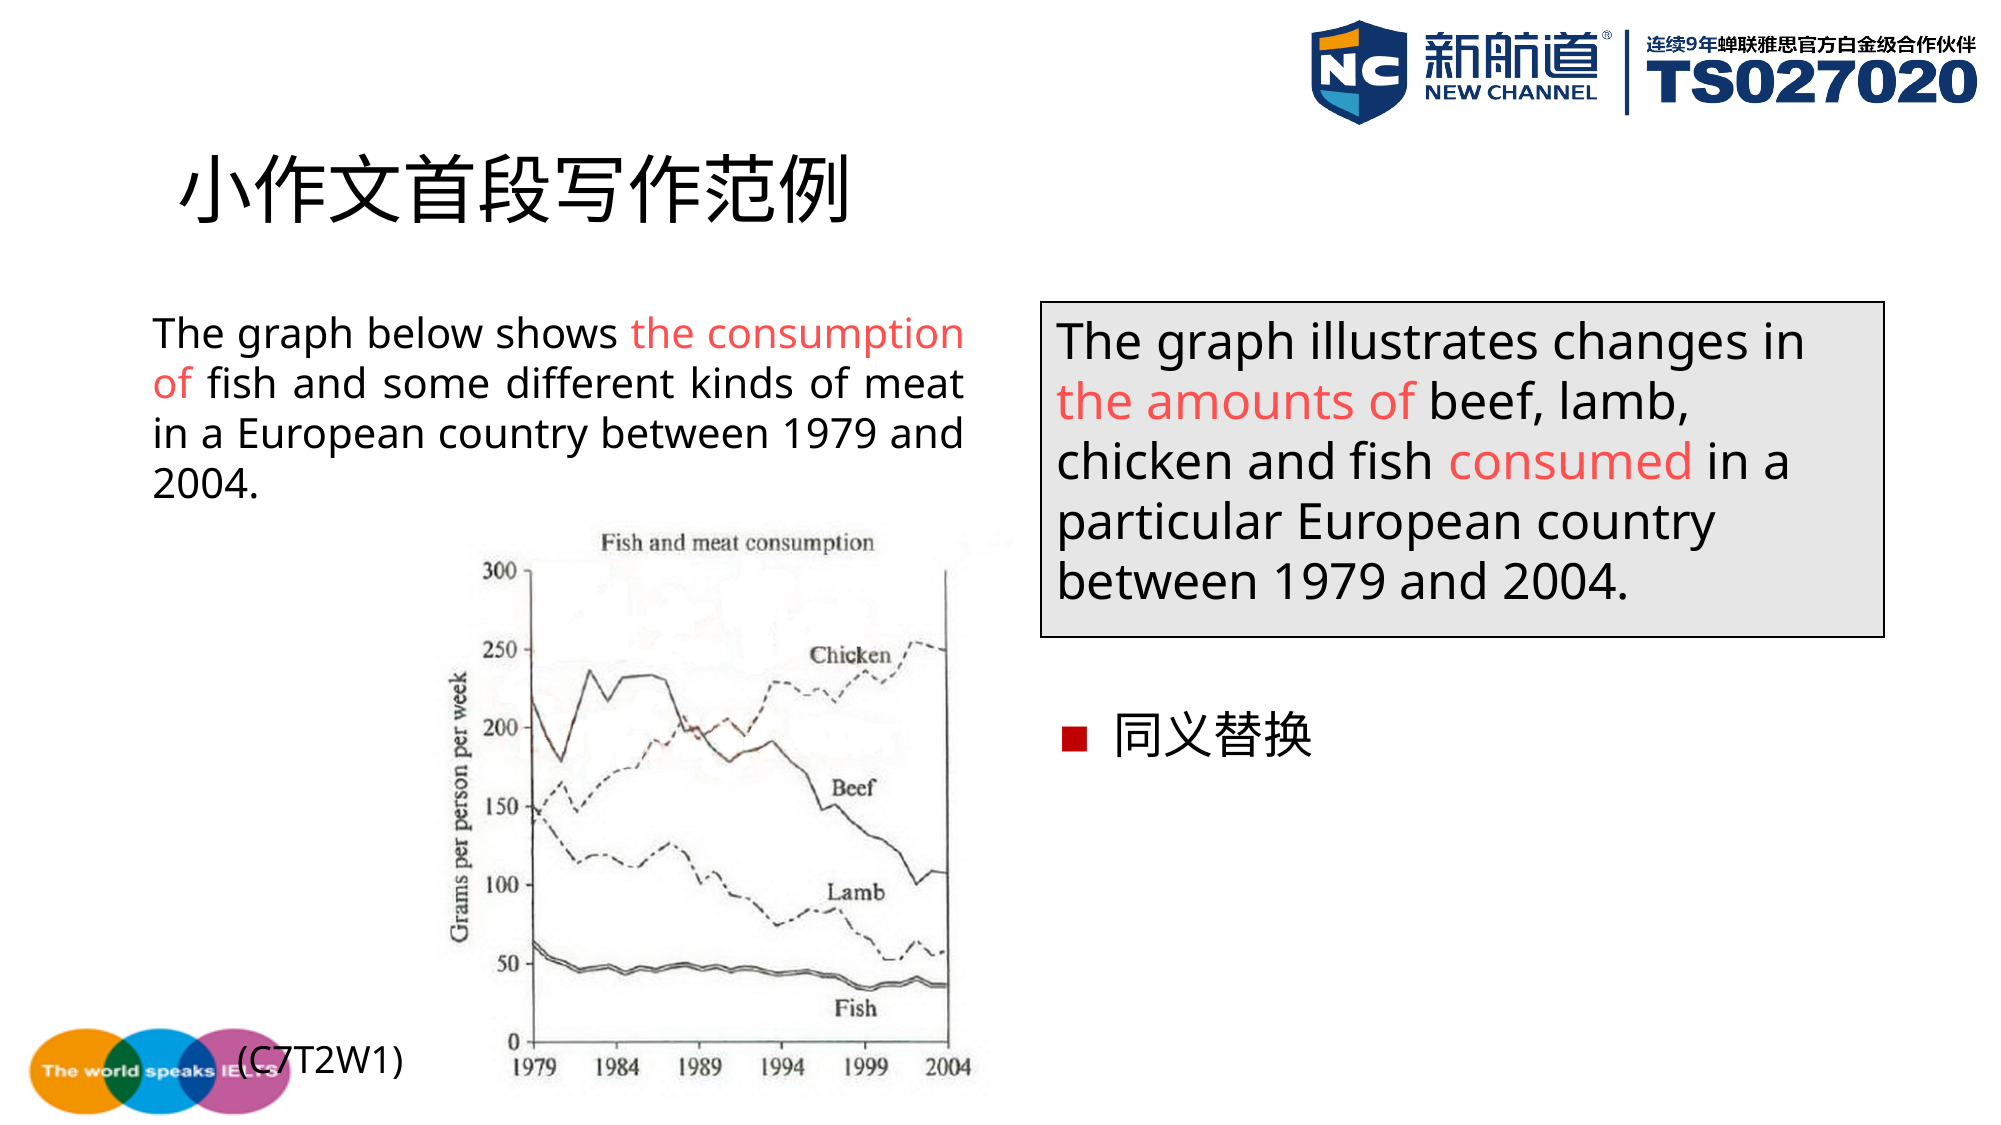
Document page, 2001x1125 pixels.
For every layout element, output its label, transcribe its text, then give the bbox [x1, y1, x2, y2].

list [419, 479, 1013, 1109]
picture [4, 1024, 311, 1122]
text_box 同义替换 [1042, 695, 1329, 771]
picture [1299, 0, 1983, 146]
list The graph illustrates changes in the amounts of beef, lamb, chicken and fish consumed in a particular European country between 1979 and 2004. [1041, 303, 1884, 1016]
text_box The graph below shows the consumption of fish and some different kinds of meat in a European country between 1979 and 2004. [137, 299, 981, 1014]
text_box (C7T2W1) [222, 1028, 419, 1089]
text_box 小作文首段写作范例 [162, 84, 1888, 303]
